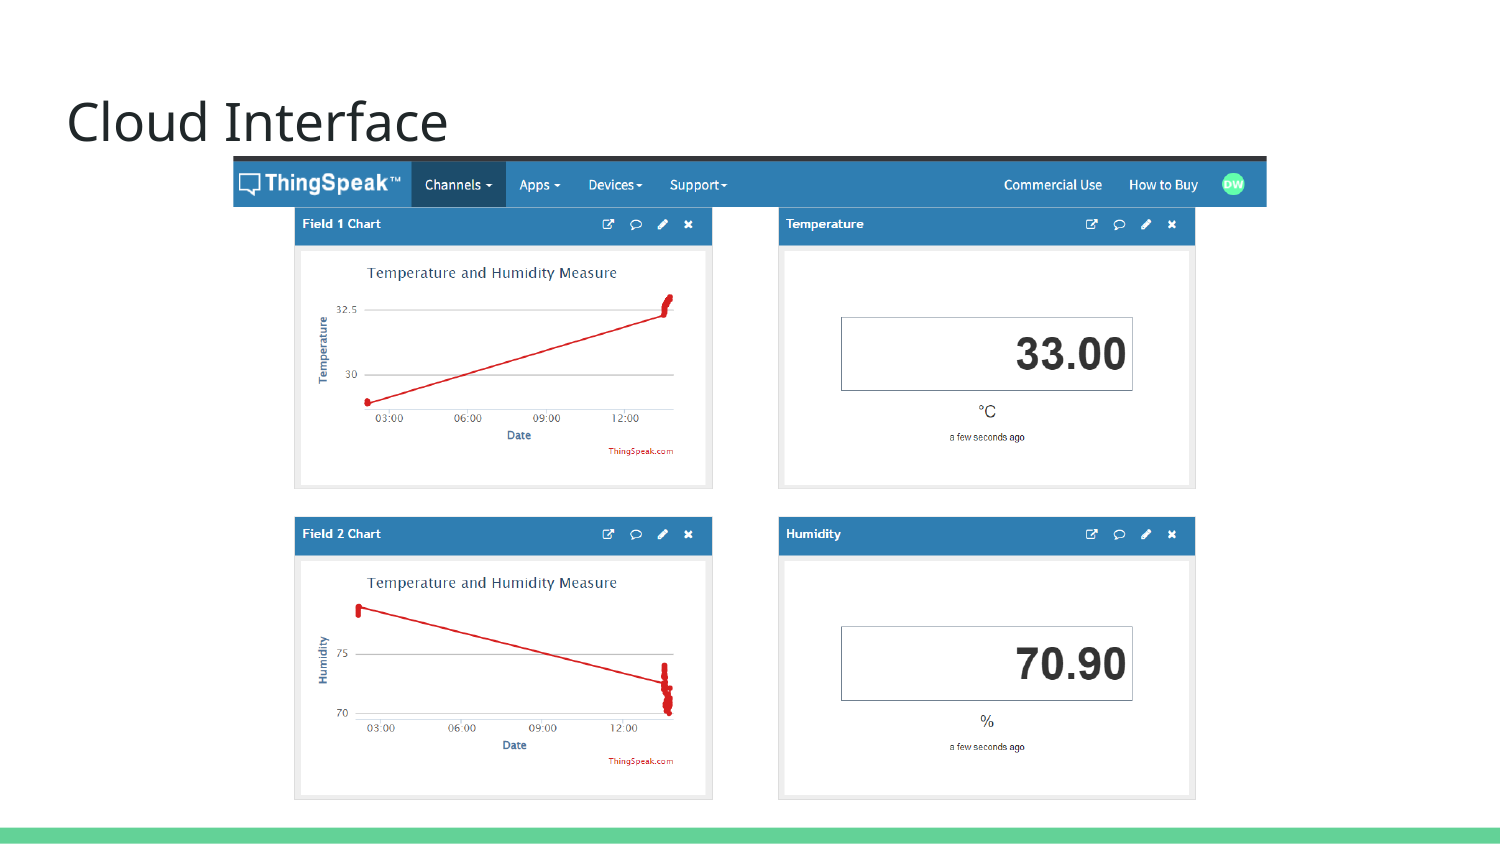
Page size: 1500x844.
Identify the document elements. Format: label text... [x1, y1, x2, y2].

title Cloud Interface [51, 72, 1449, 167]
picture [233, 156, 1267, 801]
